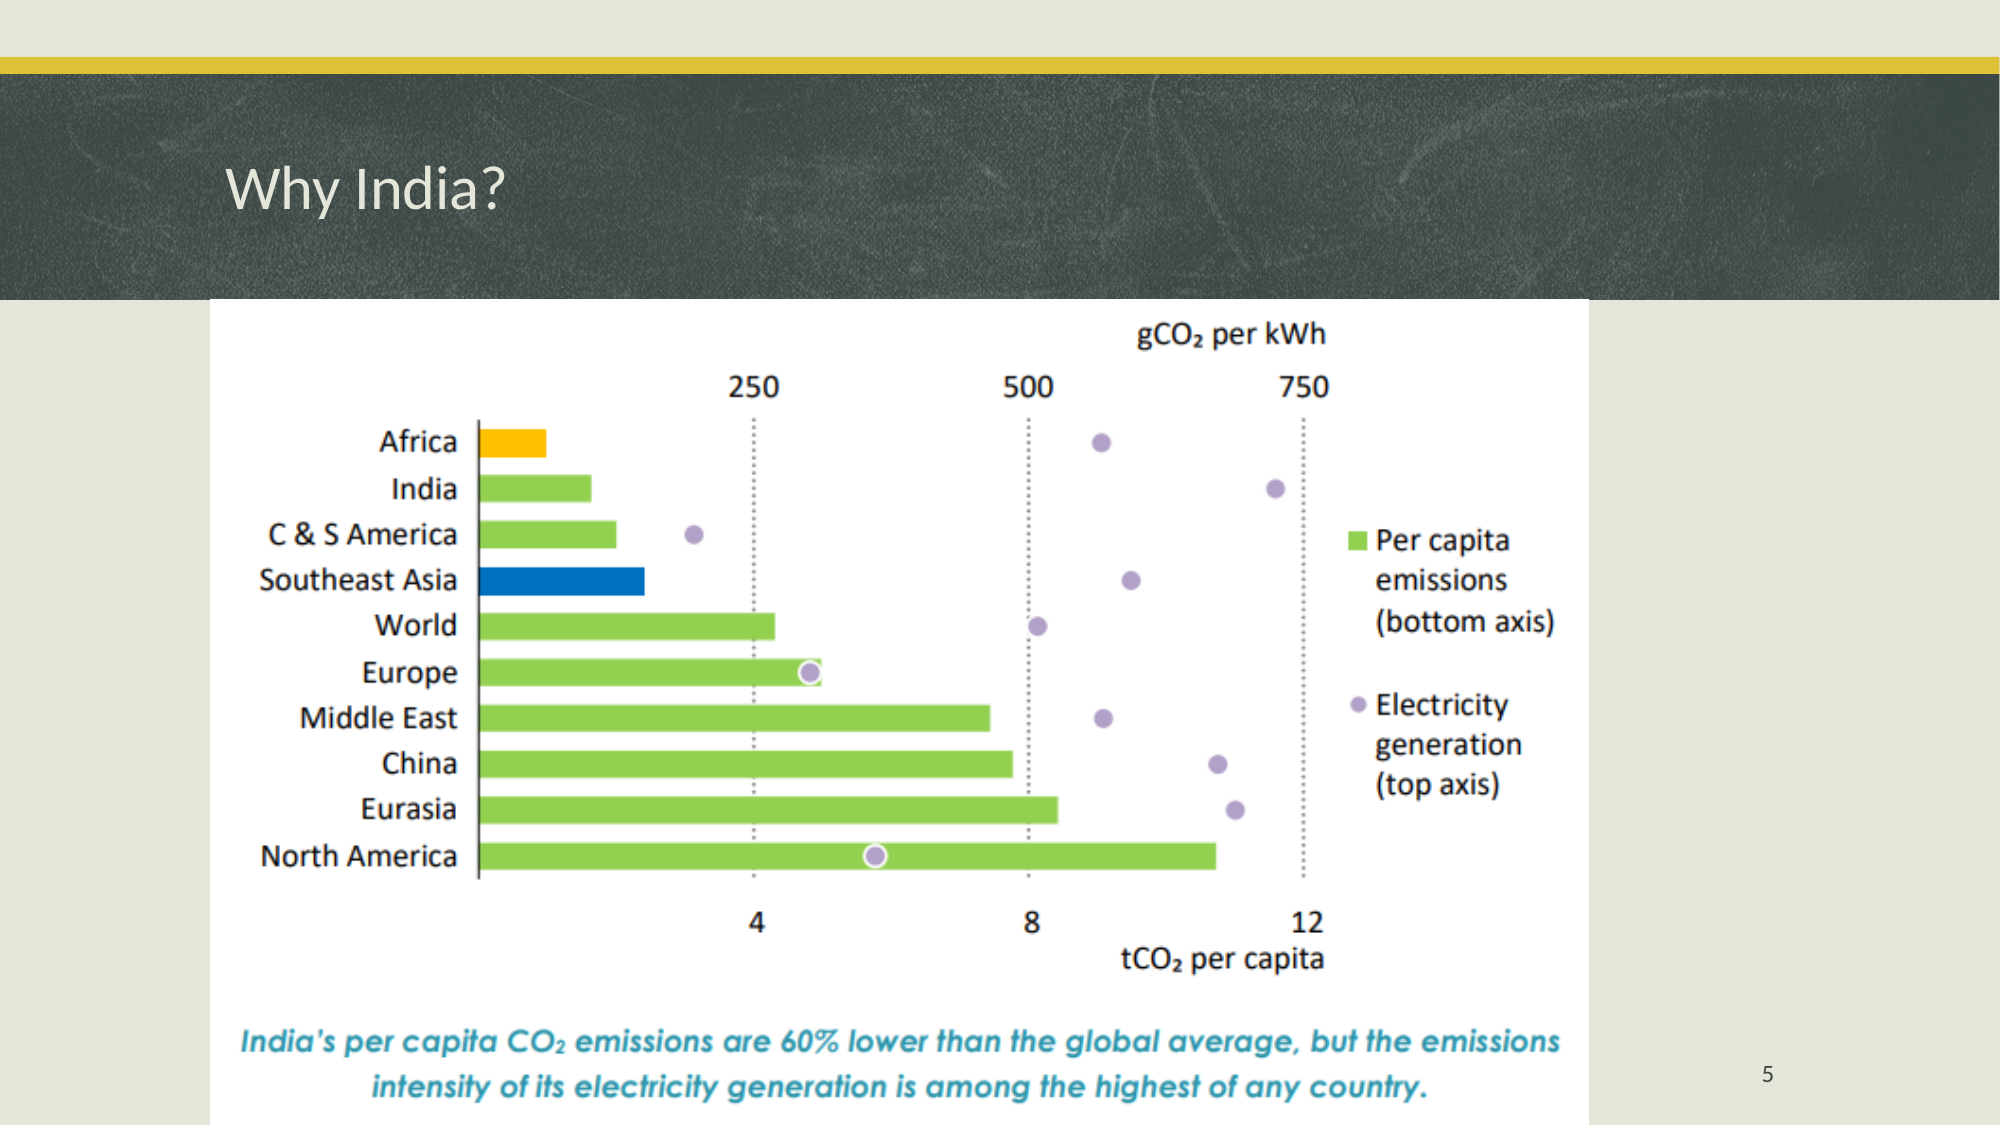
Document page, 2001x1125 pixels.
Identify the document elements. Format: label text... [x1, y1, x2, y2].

picture [0, 74, 2000, 1125]
title Why India? [210, 76, 1790, 300]
slide_number 5 [1589, 1042, 1790, 1103]
